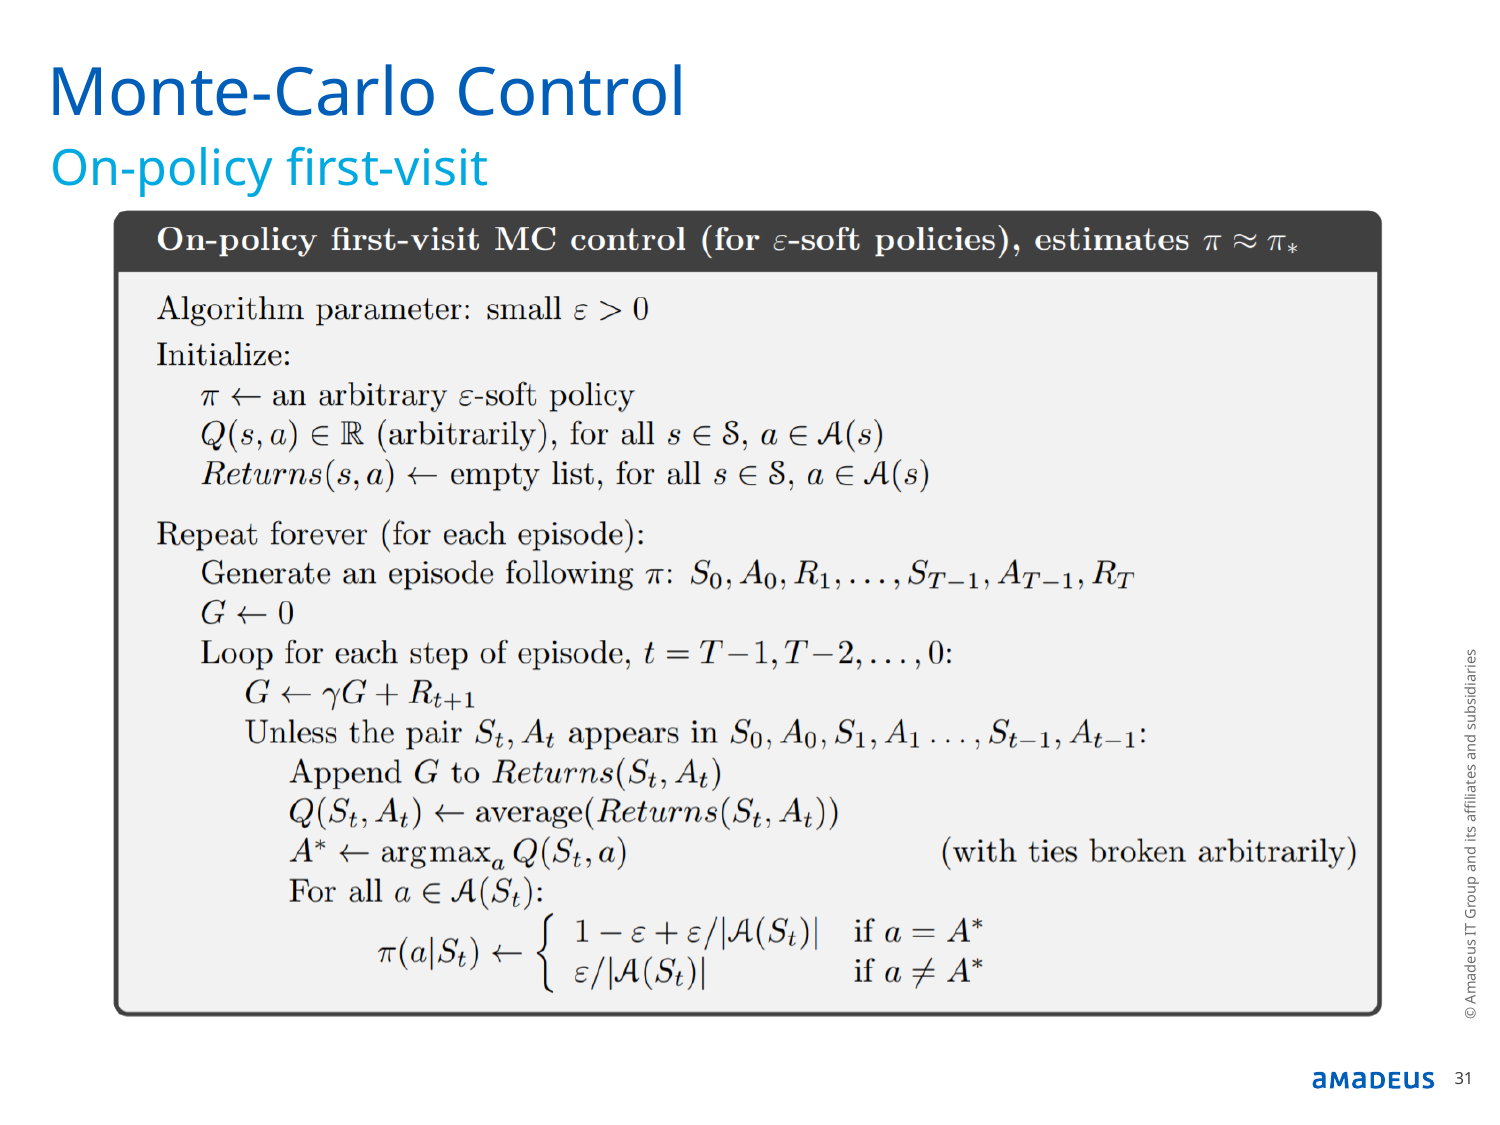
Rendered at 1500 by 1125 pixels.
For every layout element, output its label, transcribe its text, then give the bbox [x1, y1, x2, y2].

title Monte-Carlo Control [33, 48, 1418, 128]
footer © Amadeus IT Group and its affiliates and subsidiaries [1455, 528, 1484, 1035]
slide_number 31 [1448, 1069, 1480, 1090]
picture [111, 204, 1389, 1022]
list On-policy first-visit [36, 127, 1418, 205]
